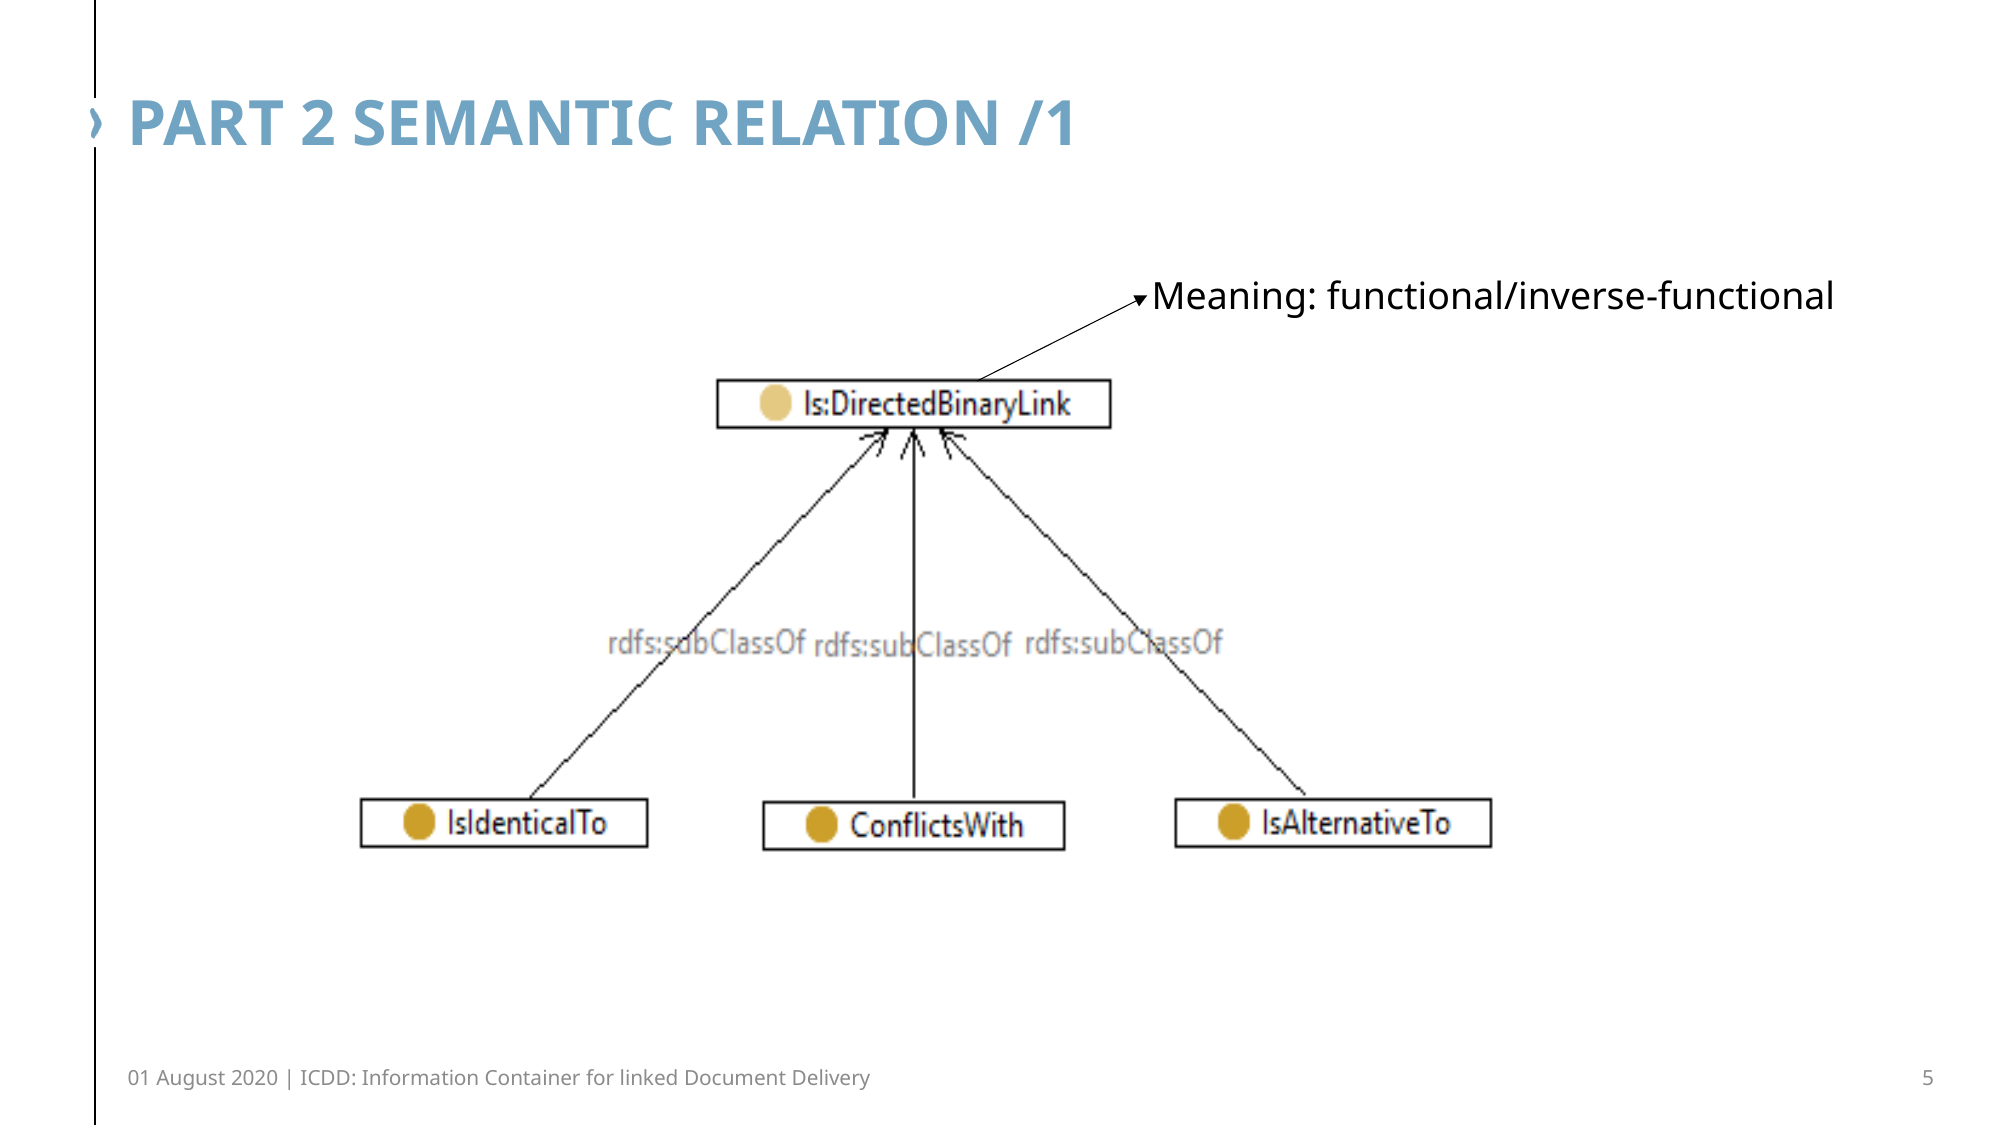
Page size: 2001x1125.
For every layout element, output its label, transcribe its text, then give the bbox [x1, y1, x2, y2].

footer 01 August 2020 | ICDD: Information Container for linked Document Delivery [127, 1063, 1000, 1094]
title Part 2 semantic relation /1 [127, 101, 1904, 146]
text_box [976, 295, 1148, 381]
text_box Meaning: functional/inverse-functional [1136, 265, 1851, 325]
picture [351, 366, 1505, 860]
slide_number 5 [1907, 1063, 1977, 1094]
picture [88, 106, 102, 140]
